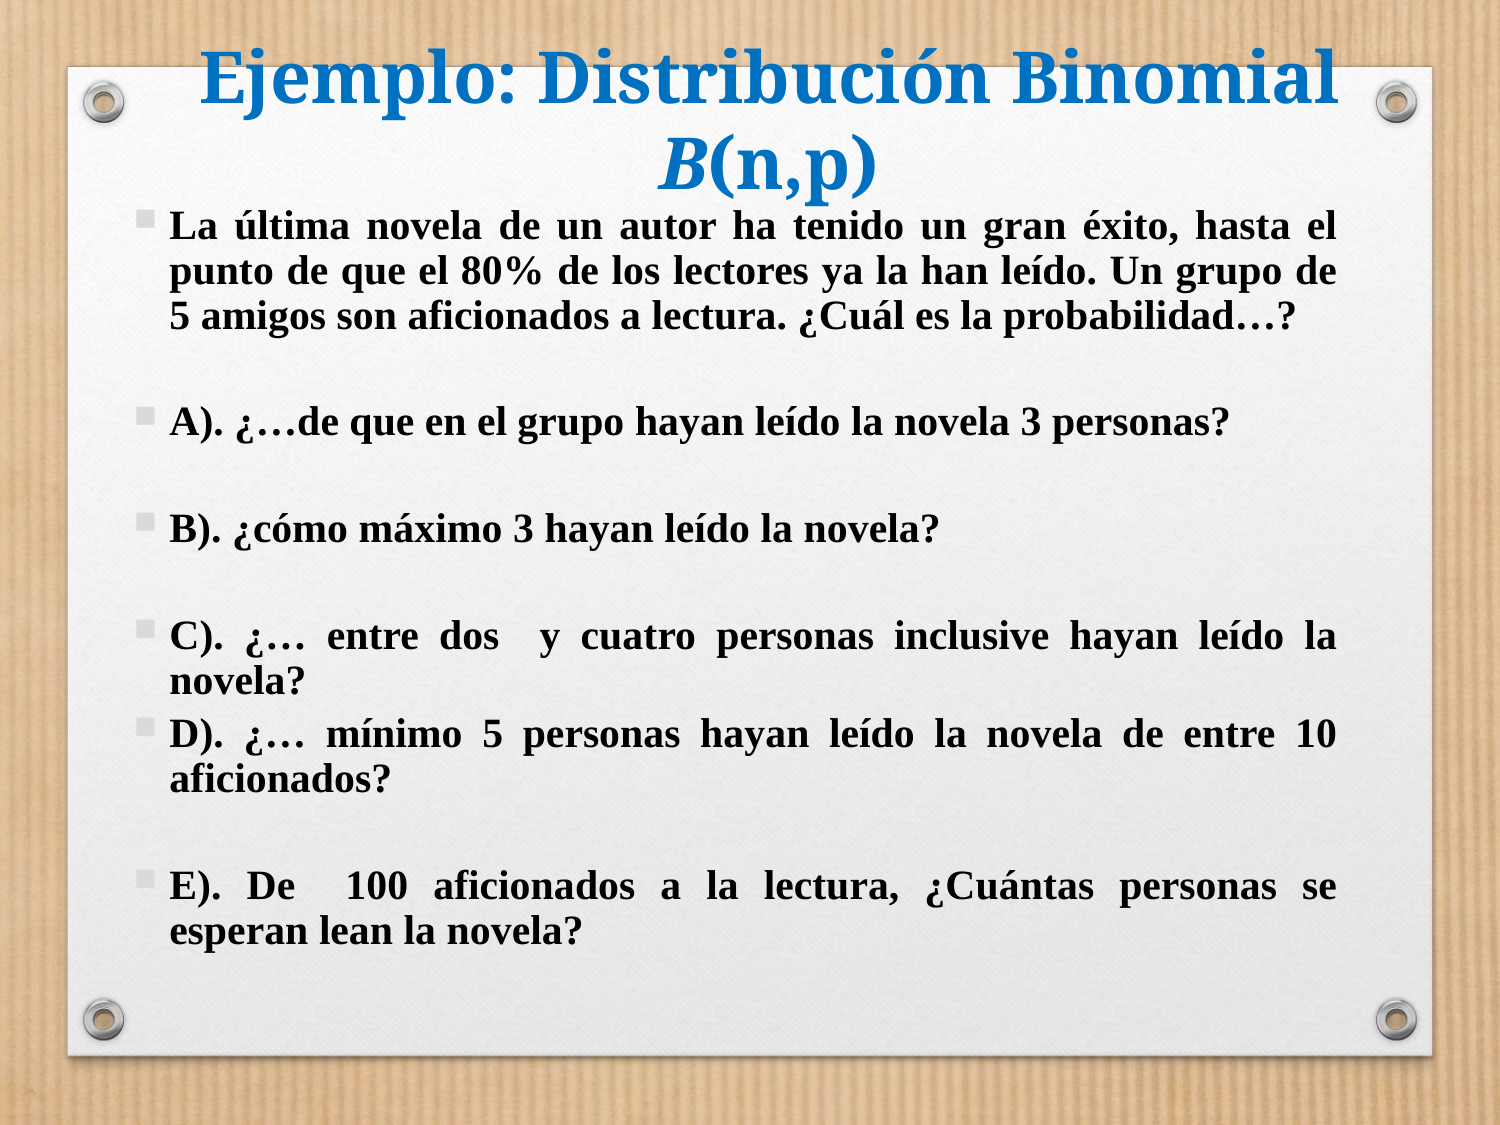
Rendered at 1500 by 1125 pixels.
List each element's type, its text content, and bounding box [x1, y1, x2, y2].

text_box La última novela de un autor ha tenido un gran éxito, hasta el punto de que el 80% de los lectores ya la han leído. Un grupo de 5 amigos son aficionados a lectura. ¿Cuál es la probabilidad…? A). ¿…de que en el grupo hayan leído la novela 3 personas? B). ¿cómo máximo 3 hayan leído la novela? C). ¿… entre dos y cuatro personas inclusive hayan leído la novela? D). ¿… mínimo 5 personas hayan leído la novela de entre 10 aficionados? E). De 100 aficionados a la lectura, ¿Cuántas personas se esperan lean la novela? [119, 195, 1353, 961]
picture [0, 0, 1500, 1125]
title Ejemplo: Distribución Binomial B(n,p) [113, 24, 1426, 212]
